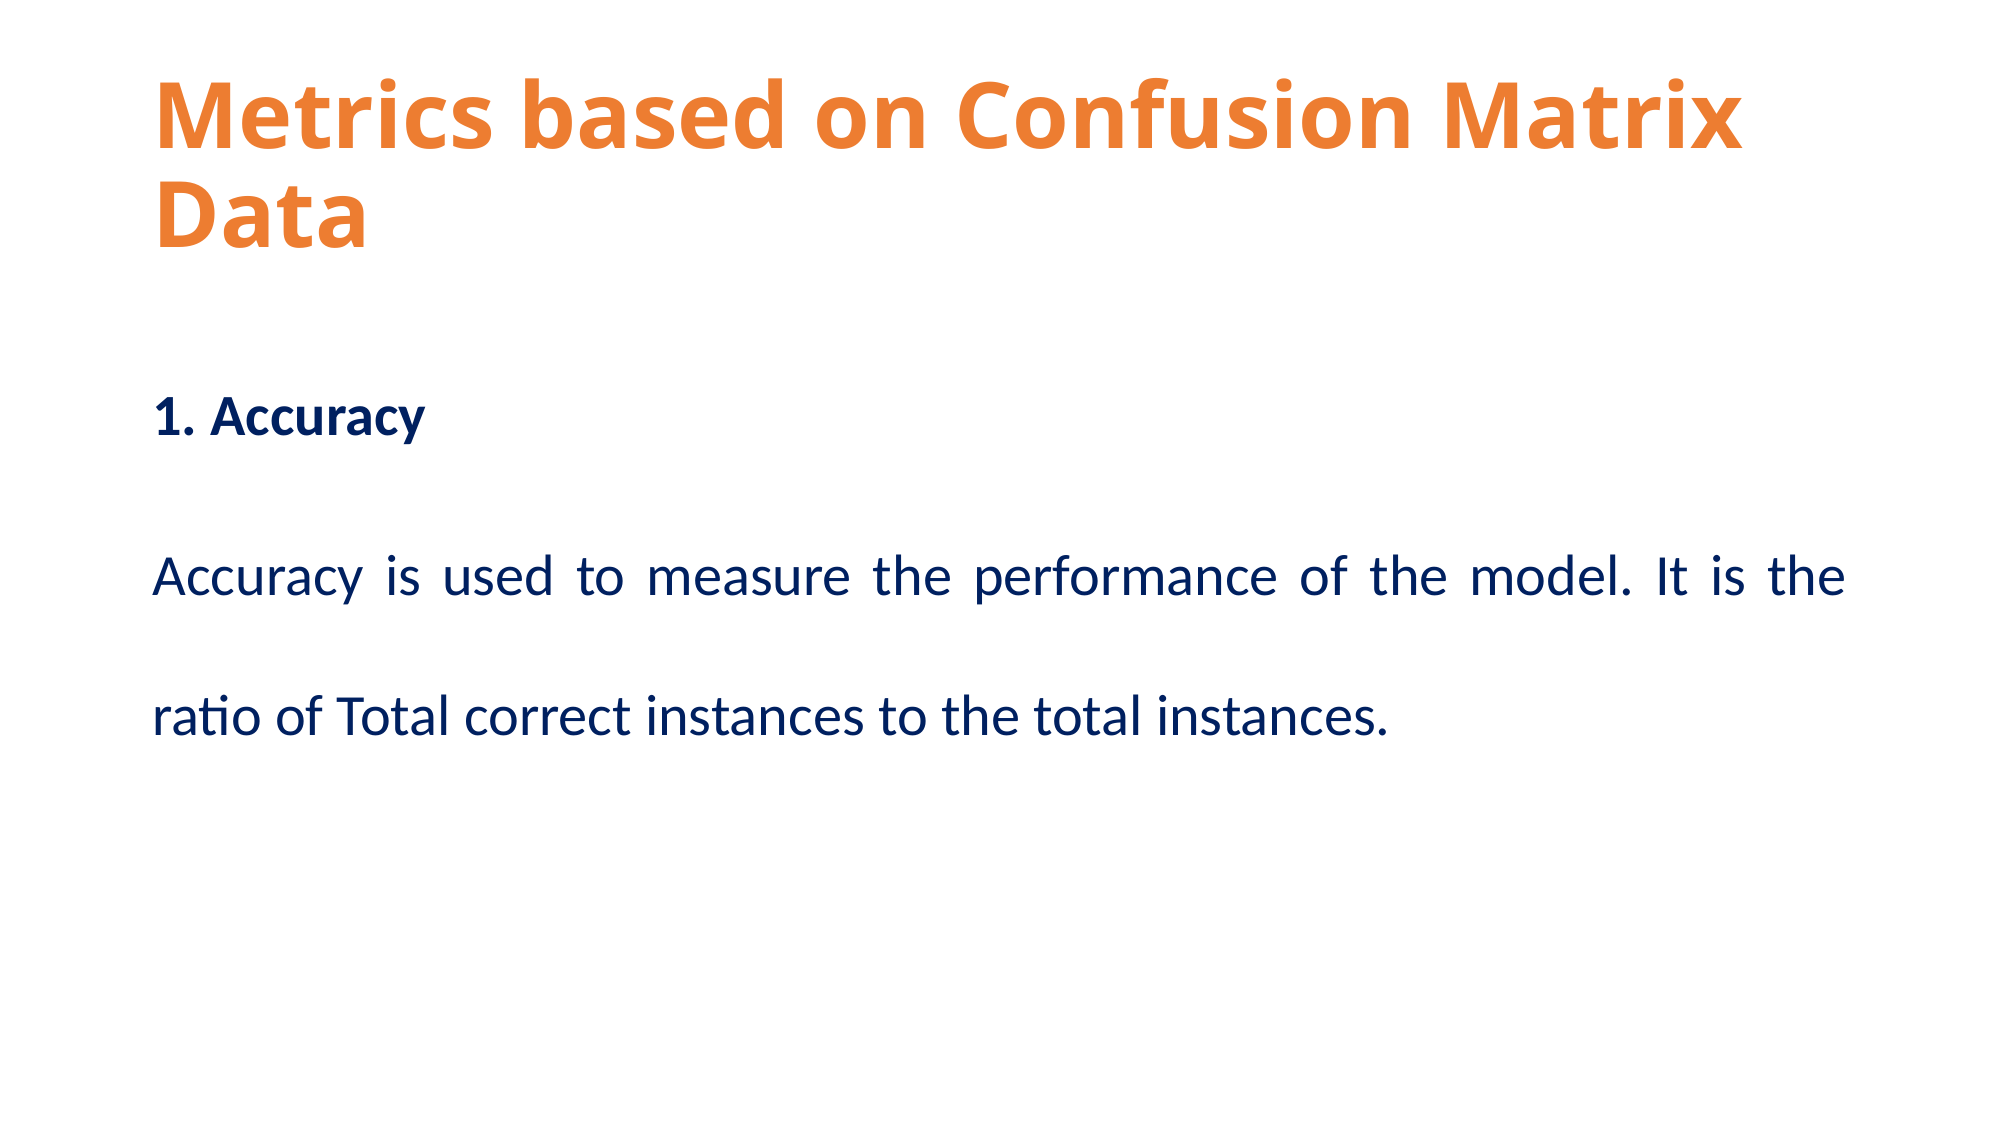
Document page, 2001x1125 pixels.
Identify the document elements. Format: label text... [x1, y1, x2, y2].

title Metrics based on Confusion Matrix Data [137, 59, 1863, 278]
